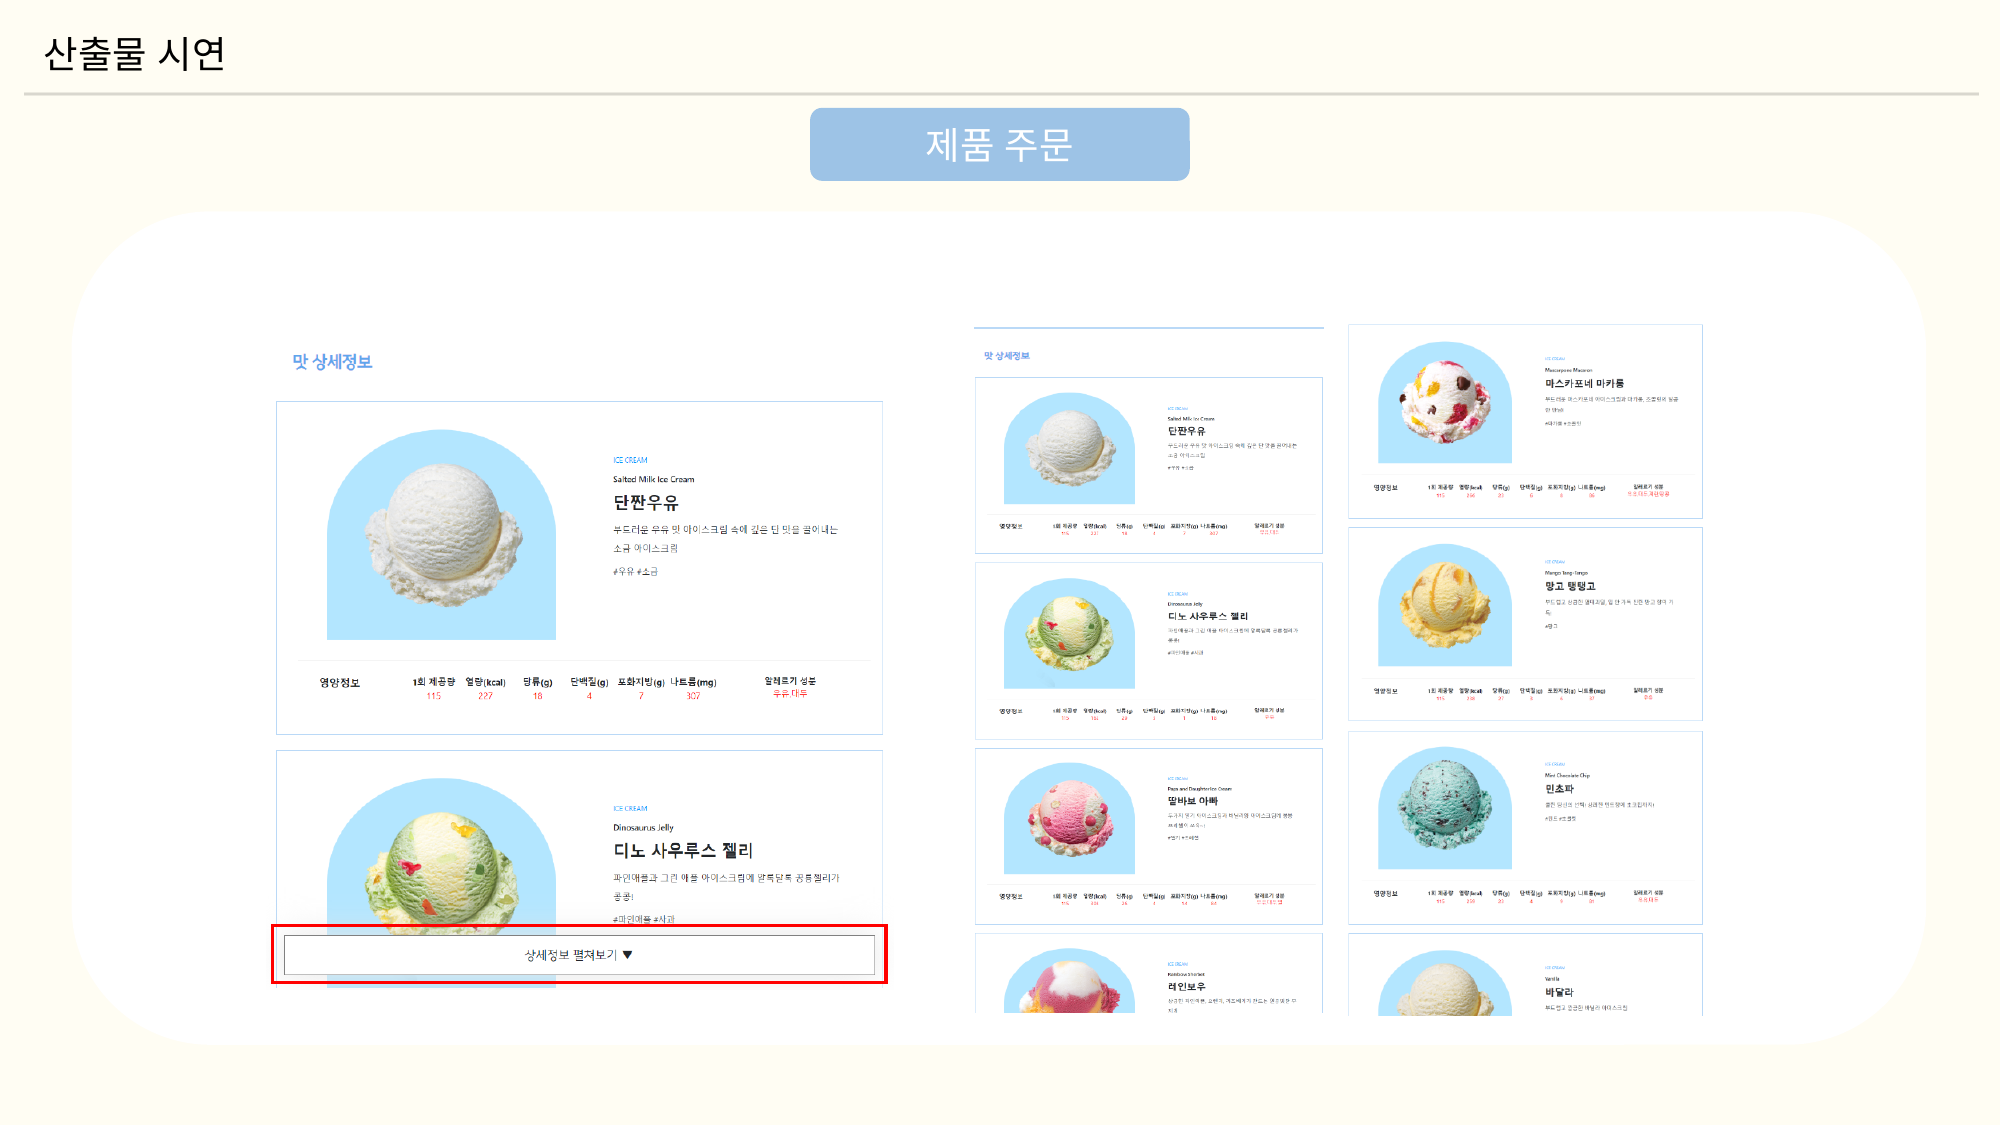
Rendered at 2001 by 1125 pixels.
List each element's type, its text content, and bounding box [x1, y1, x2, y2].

text_box [70, 210, 1928, 1046]
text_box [24, 88, 1979, 100]
text_box 제품 주문 [809, 106, 1191, 182]
text_box 산출물 시연 [29, 23, 242, 84]
picture [964, 318, 1332, 1013]
picture [265, 341, 894, 990]
picture [1335, 318, 1711, 1016]
